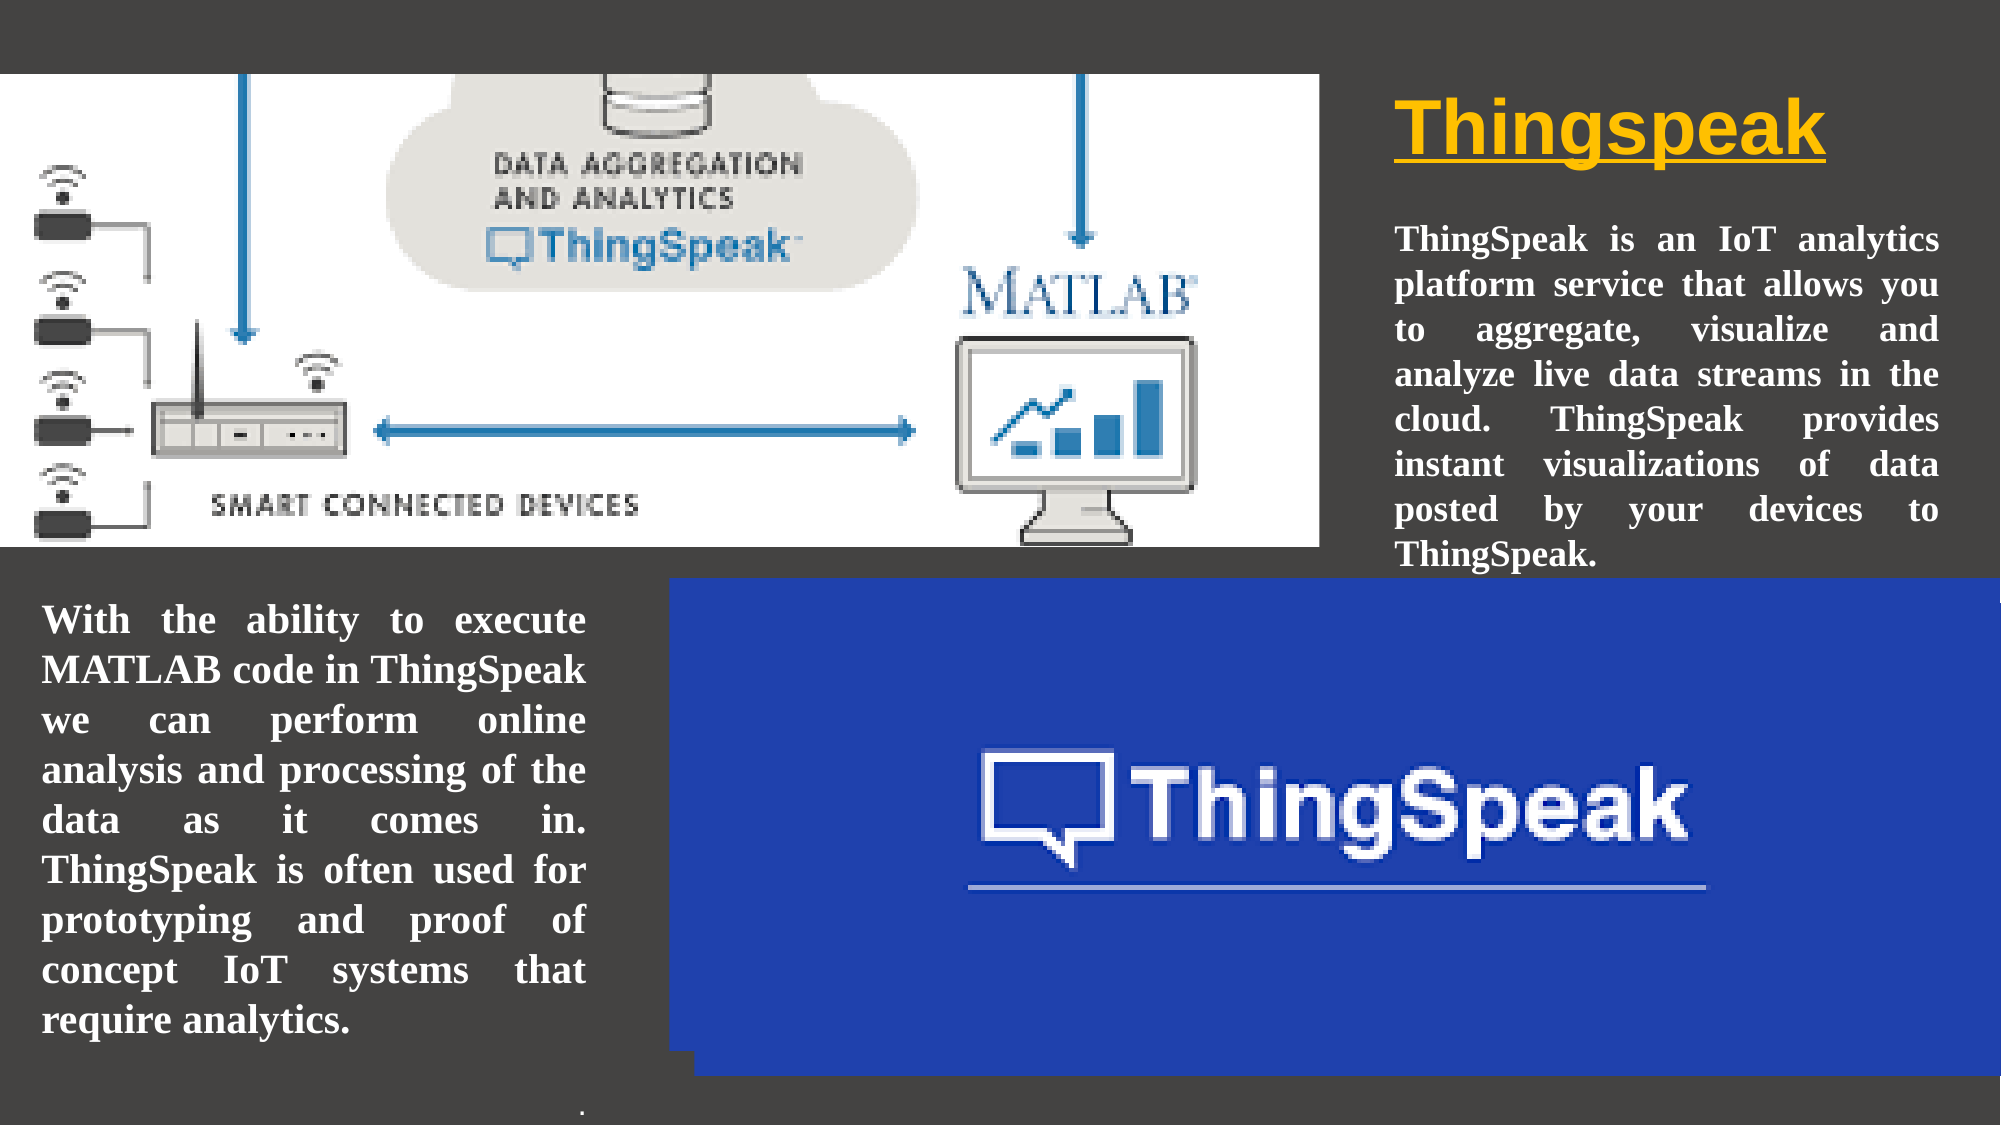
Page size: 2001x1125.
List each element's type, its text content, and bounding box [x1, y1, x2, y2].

picture [0, 73, 1320, 547]
text_box With the ability to execute MATLAB code in ThingSpeak we can perform online analysis and processing of the data as it comes in. ThingSpeak is often used for prototyping and proof of concept IoT systems that require analytics. . [26, 584, 602, 1125]
text_box Thingspeak [1379, 69, 1955, 178]
picture [668, 578, 2001, 1076]
text_box ThingSpeak is an IoT analytics platform service that allows you to aggregate, visualize and analyze live data streams in the cloud. ThingSpeak provides instant visualizations of data posted by your devices to ThingSpeak. [1379, 206, 1955, 576]
